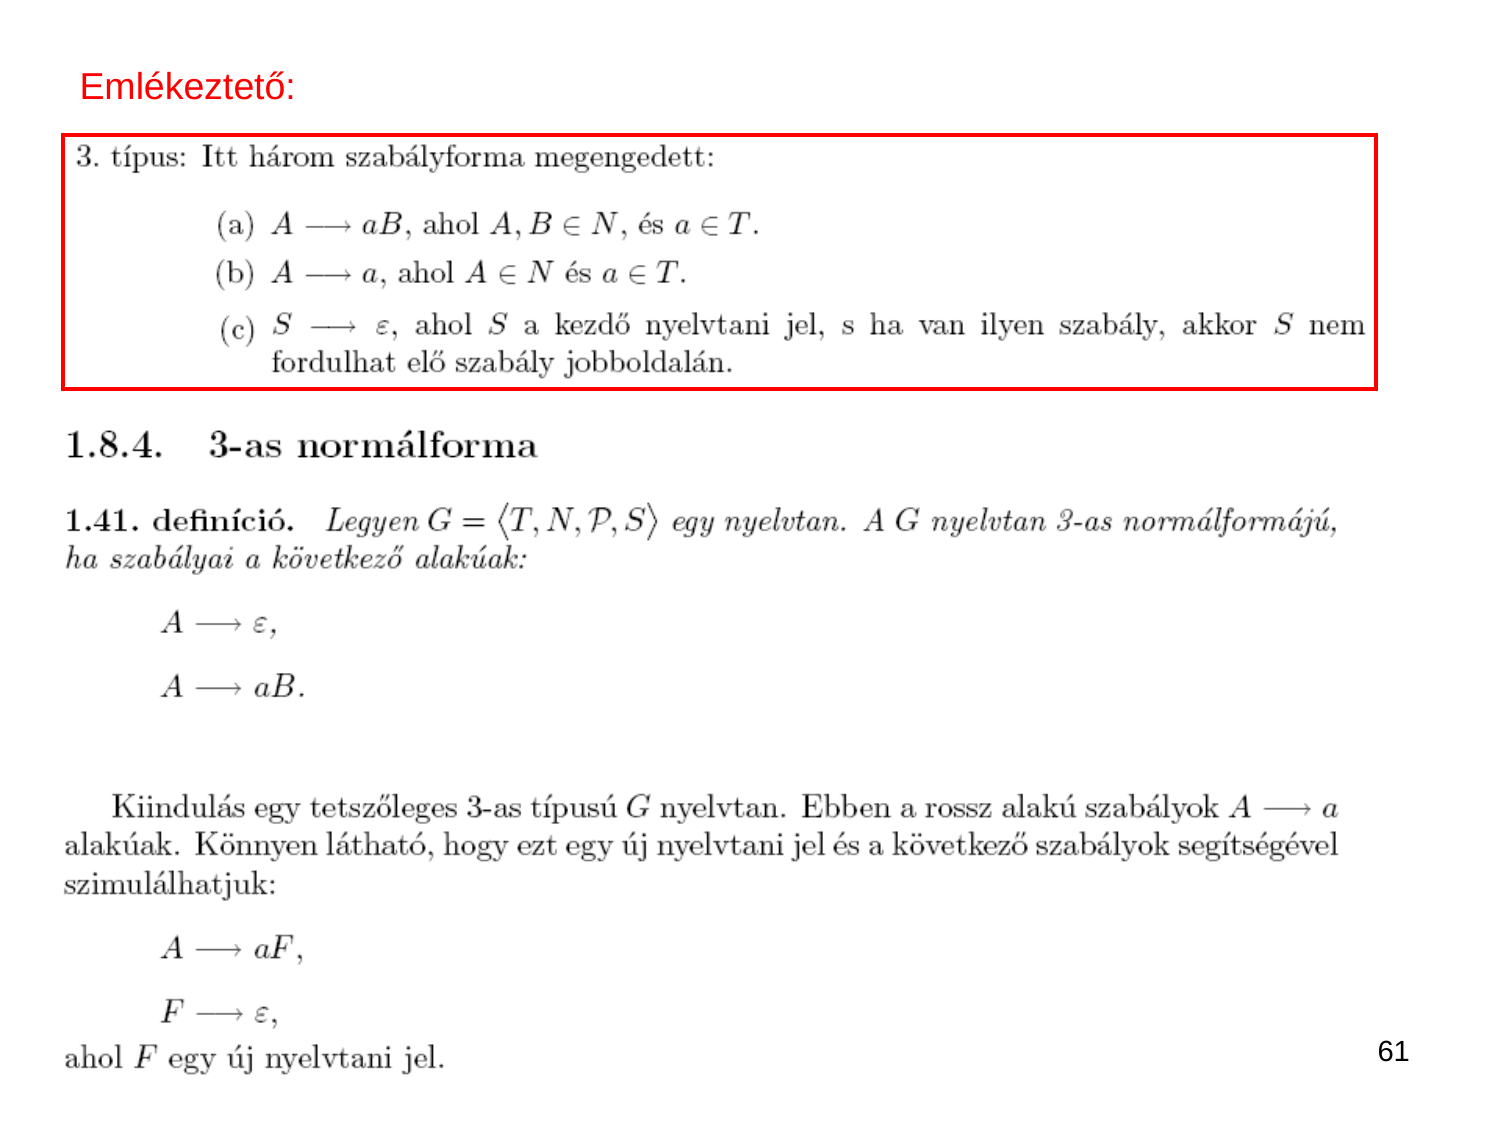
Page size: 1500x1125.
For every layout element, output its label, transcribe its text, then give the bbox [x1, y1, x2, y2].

picture [40, 420, 1353, 1087]
slide_number 61 [1074, 1024, 1426, 1103]
picture [64, 136, 1375, 388]
text_box Emlékeztető: [64, 54, 739, 115]
